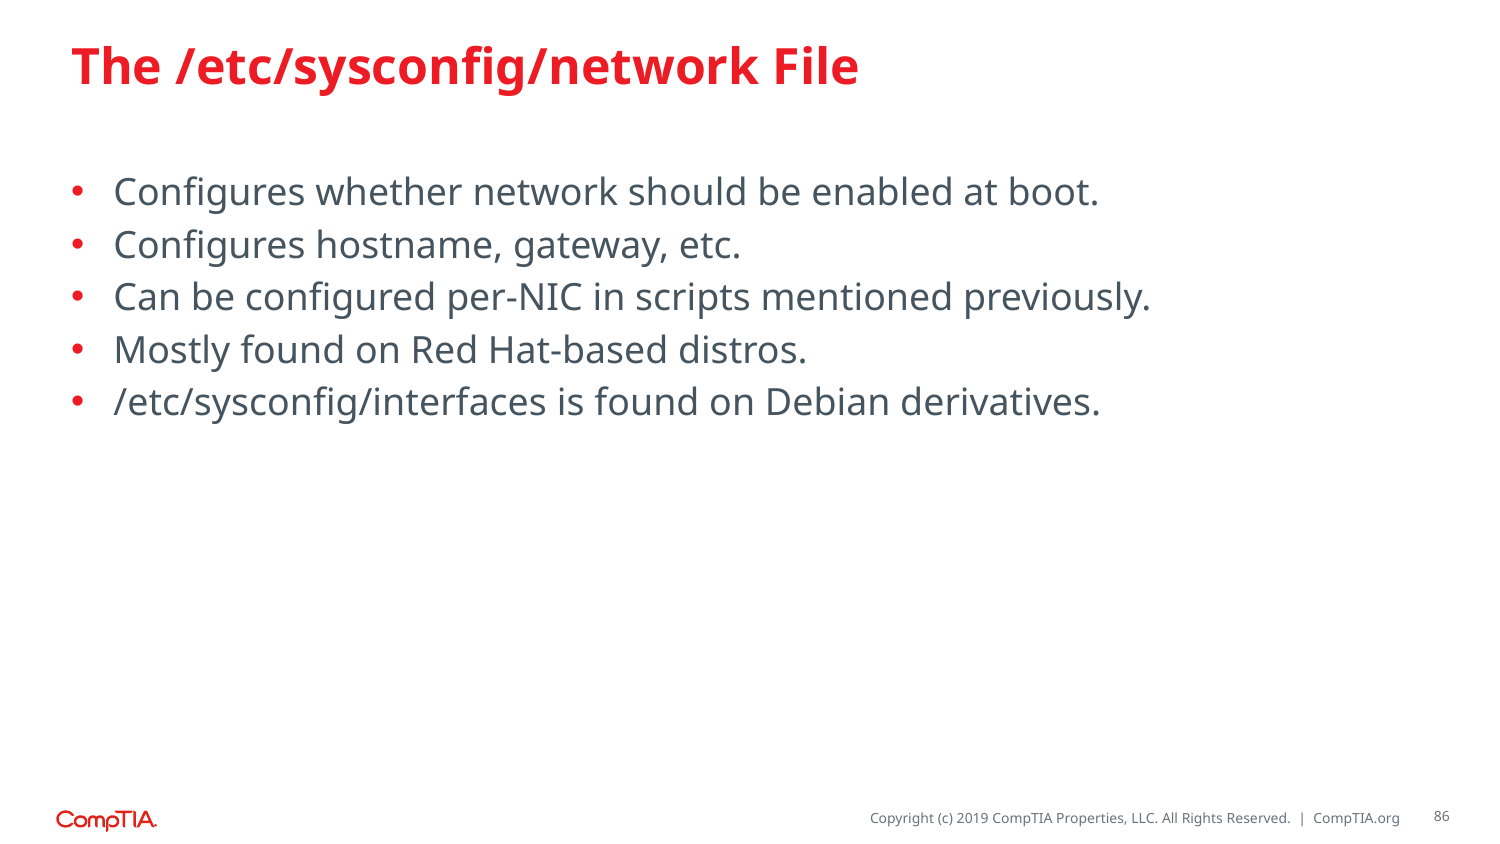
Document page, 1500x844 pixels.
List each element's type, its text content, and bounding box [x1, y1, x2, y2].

title The /etc/sysconfig/network File [56, 12, 1444, 117]
list Configures whether network should be enabled at boot. Configures hostname, gateway, etc. Can be configured per-NIC in scripts mentioned previously. Mostly found on Red Hat-based distros. /etc/sysconfig/interfaces is found on Debian derivatives. [56, 160, 1444, 746]
slide_number 86 [1407, 800, 1450, 835]
